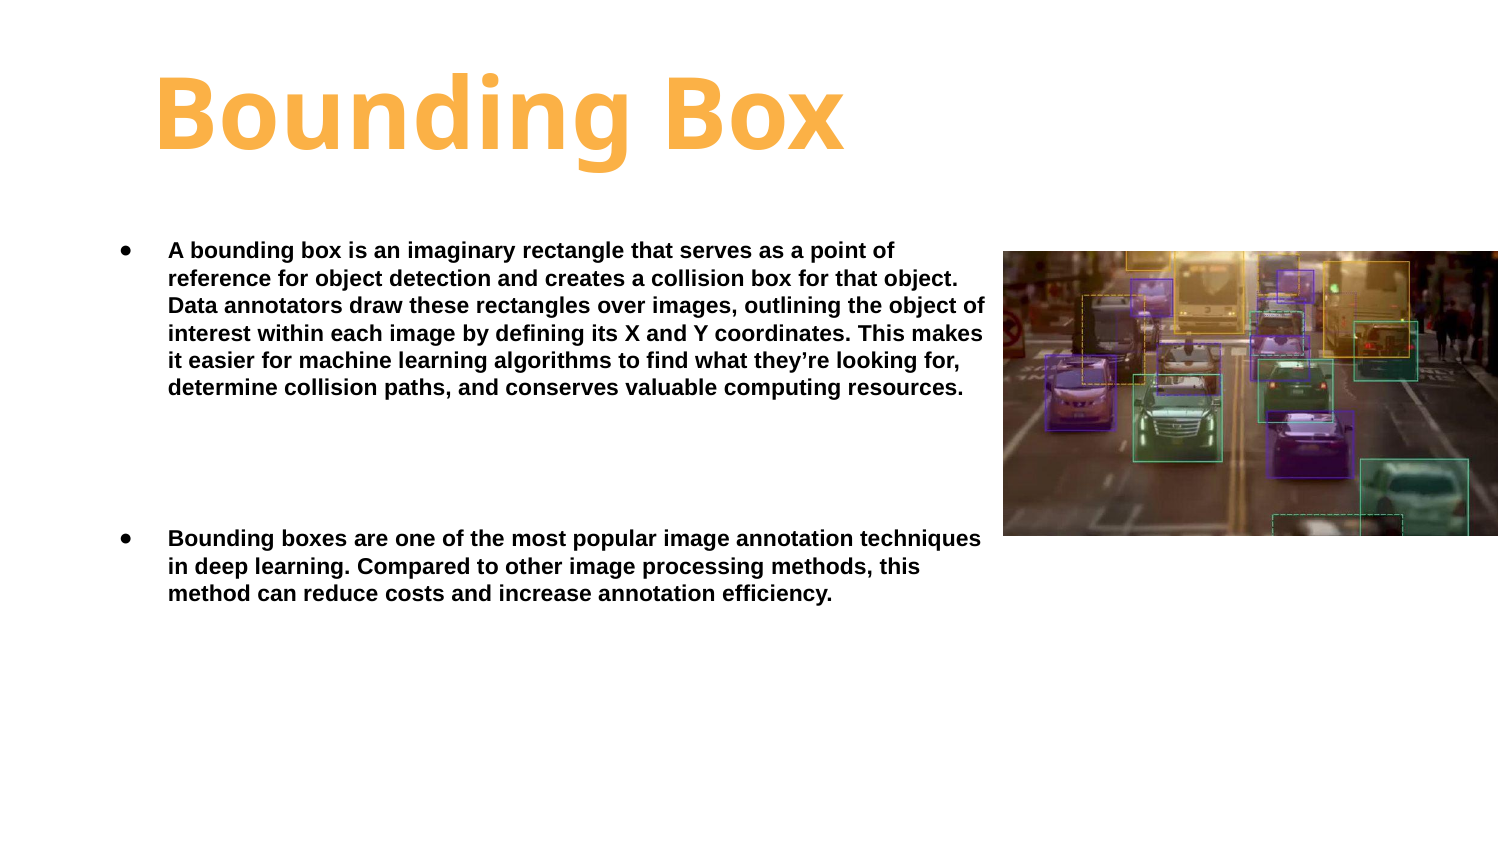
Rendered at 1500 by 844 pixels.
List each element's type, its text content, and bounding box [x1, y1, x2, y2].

text_box A bounding box is an imaginary rectangle that serves as a point of reference for object detection and creates a collision box for that object. Data annotators draw these rectangles over images, outlining the object of interest within each image by defining its X and Y coordinates. This makes it easier for machine learning algorithms to find what they’re looking for, determine collision paths, and conserves valuable computing resources. Bounding boxes are one of the most popular image annotation techniques in deep learning. Compared to other image processing methods, this method can reduce costs and increase annotation efficiency. [77, 220, 1004, 704]
text_box Bounding Box [136, 34, 1099, 185]
picture [1003, 251, 1499, 537]
